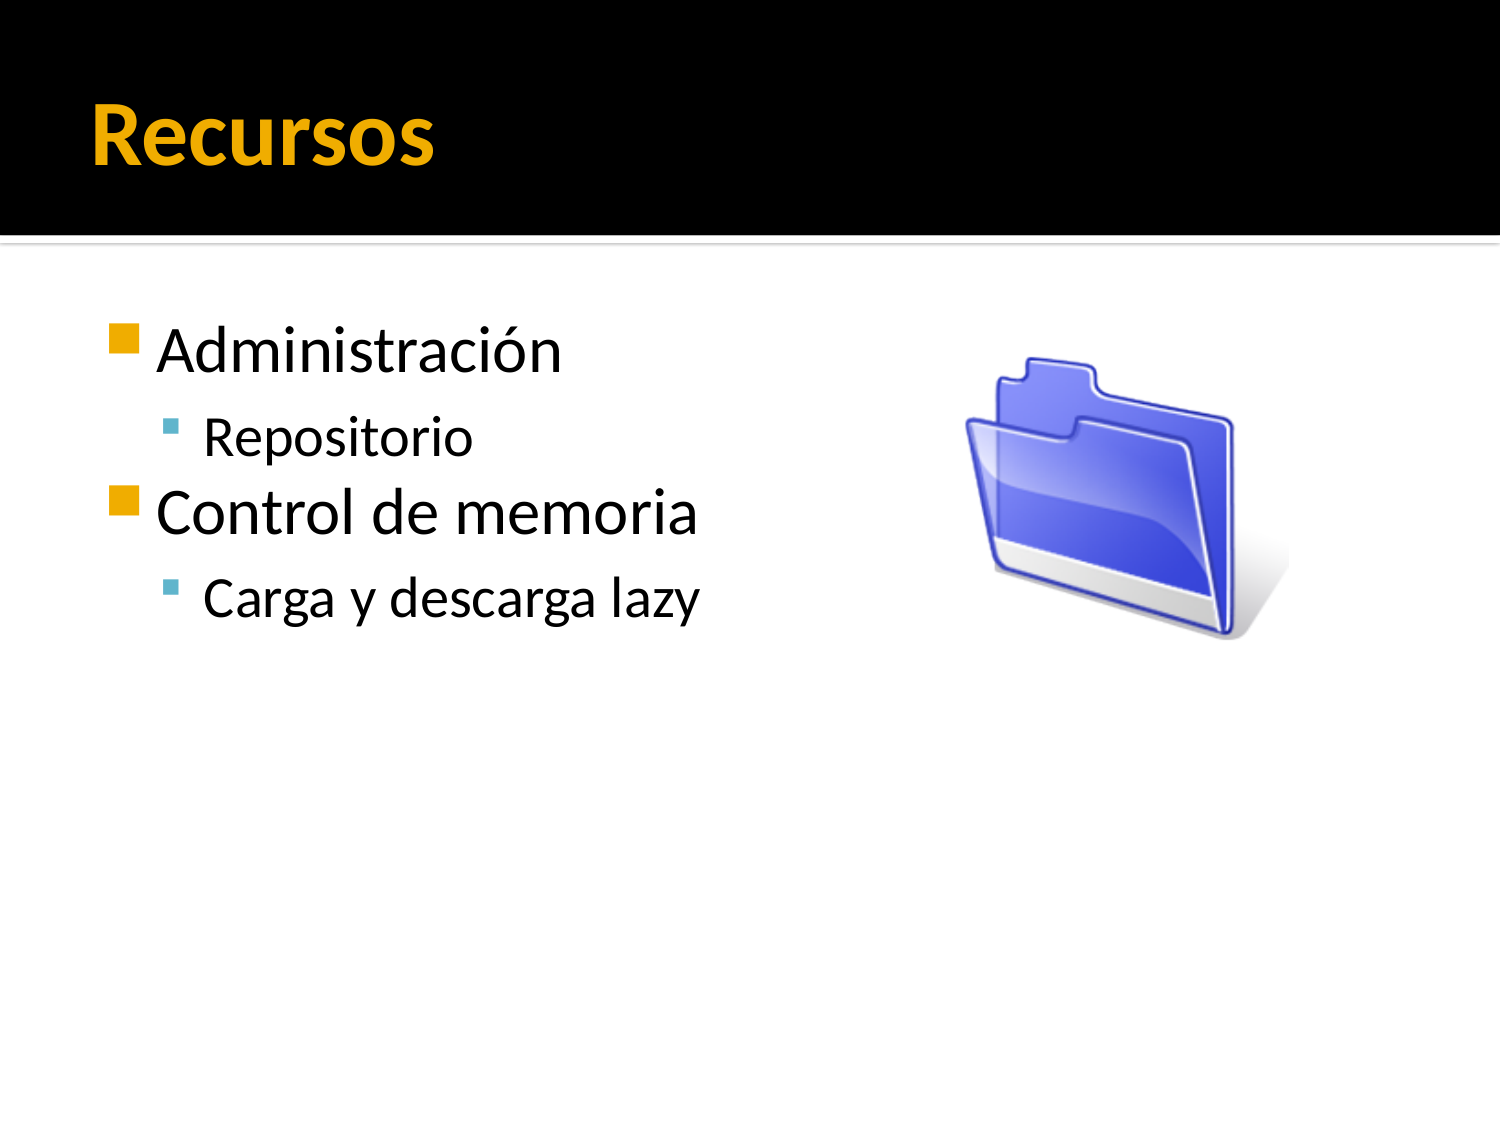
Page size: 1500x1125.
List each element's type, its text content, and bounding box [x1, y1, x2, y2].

title Recursos [75, 25, 1425, 231]
picture [960, 339, 1289, 668]
list Administración Repositorio Control de memoria Carga y descarga lazy [75, 291, 1425, 1050]
